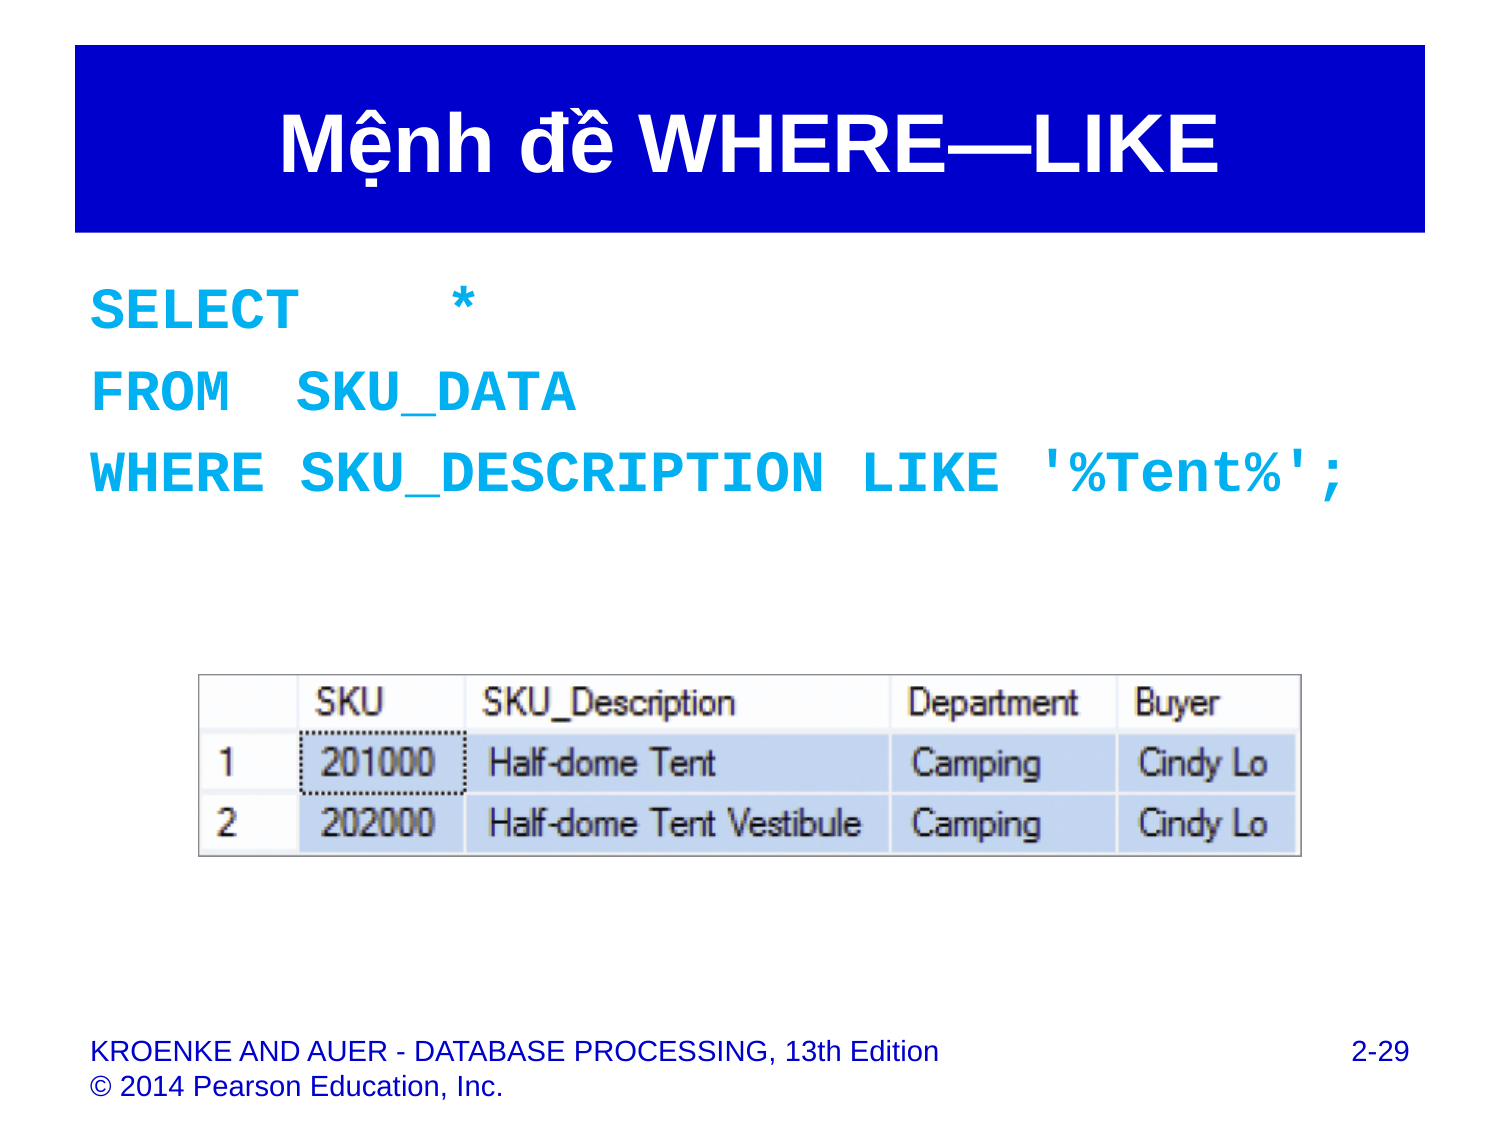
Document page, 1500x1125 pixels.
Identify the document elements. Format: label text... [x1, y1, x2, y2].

footer KROENKE AND AUER - DATABASE PROCESSING, 13th Edition © 2014 Pearson Education, Inc. [74, 1024, 976, 1104]
title Mệnh đề WHERE—LIKE [74, 44, 1426, 233]
slide_number 2-29 [1249, 1024, 1426, 1103]
picture [198, 674, 1302, 857]
list SELECT * FROM SKU_DATA WHERE SKU_DESCRIPTION LIKE '%Tent%'; [74, 262, 1426, 563]
